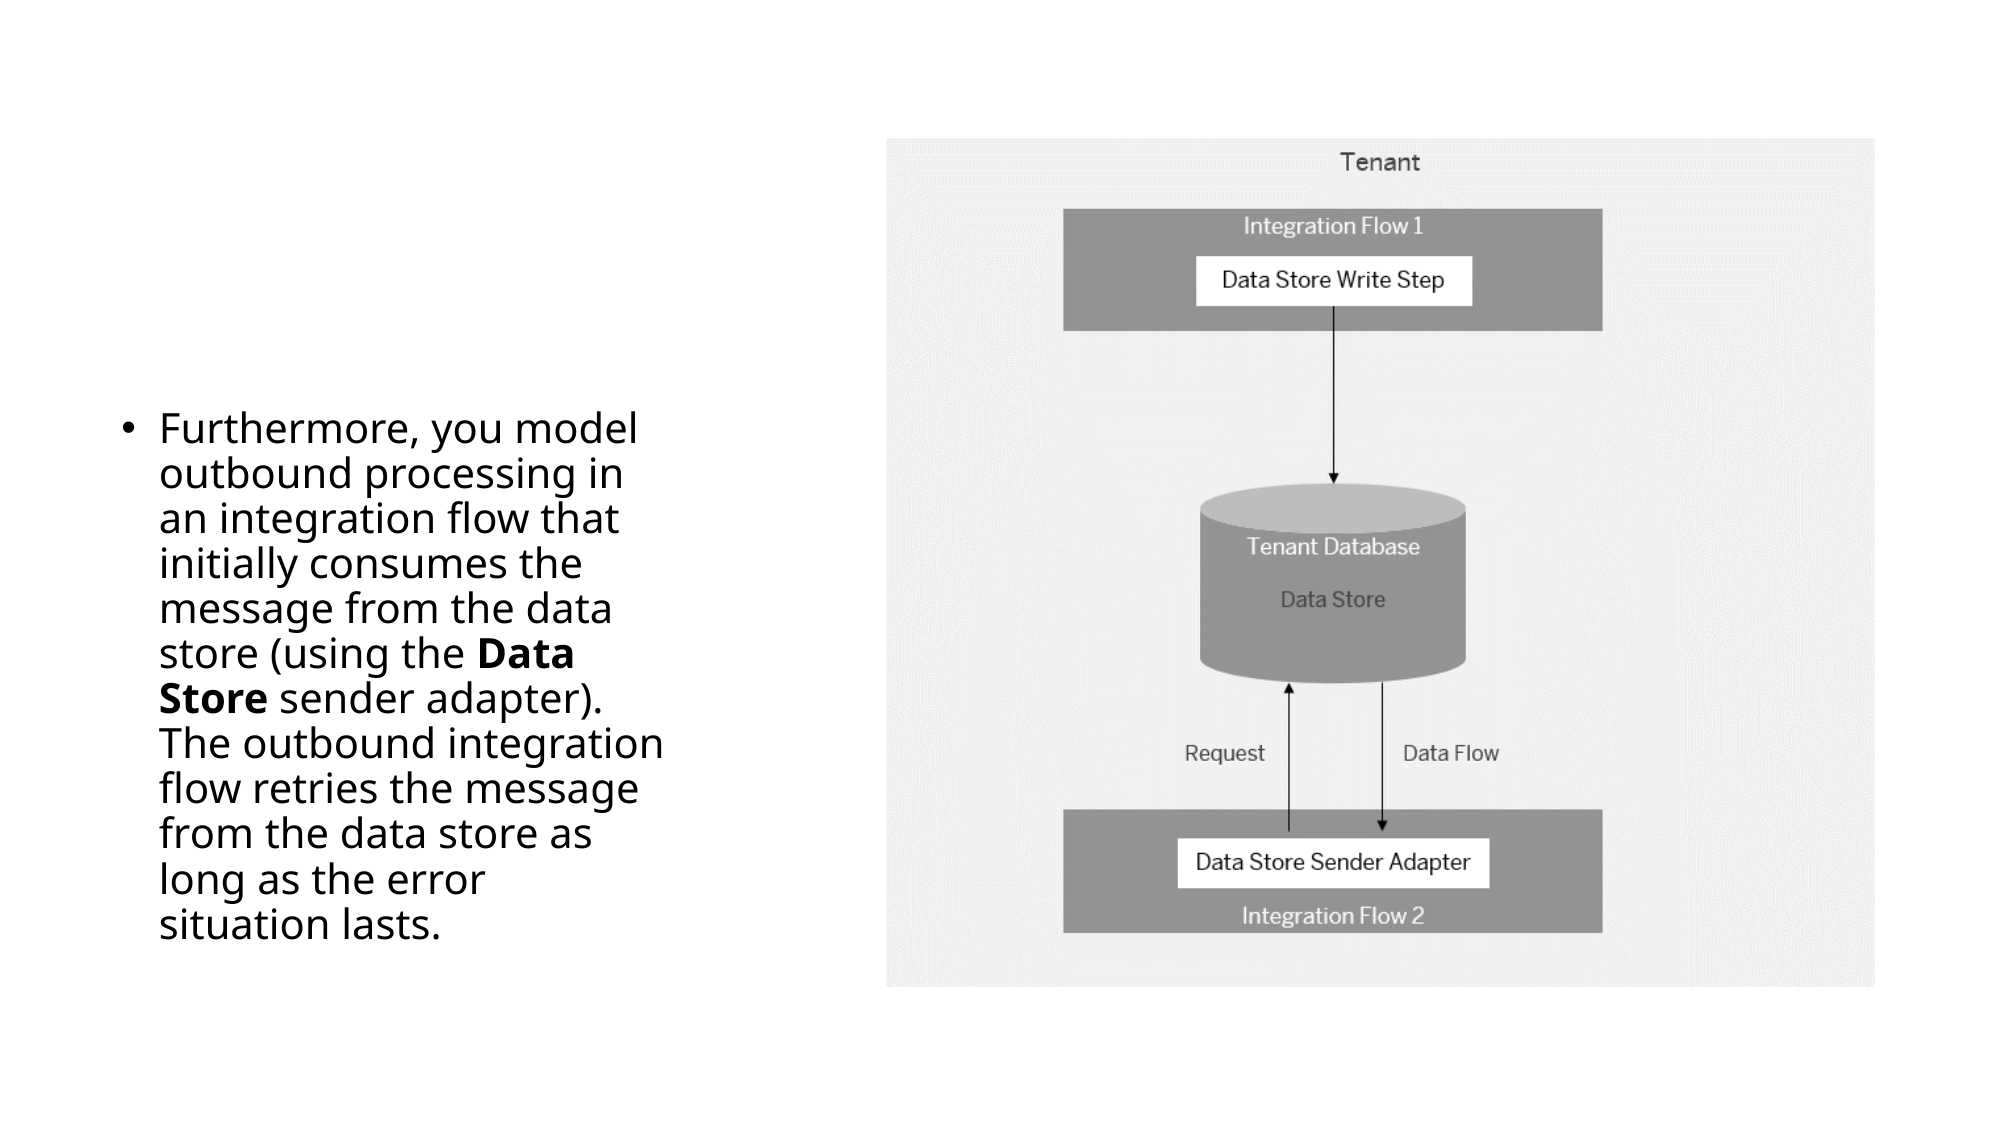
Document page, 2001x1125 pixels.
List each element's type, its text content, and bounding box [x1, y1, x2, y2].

picture [886, 138, 1875, 987]
list Furthermore, you model outbound processing in an integration flow that initially consumes the message from the data store (using the Data Store sender adapter). The outbound integration flow retries the message from the data store as long as the error situation lasts. [106, 399, 682, 1021]
